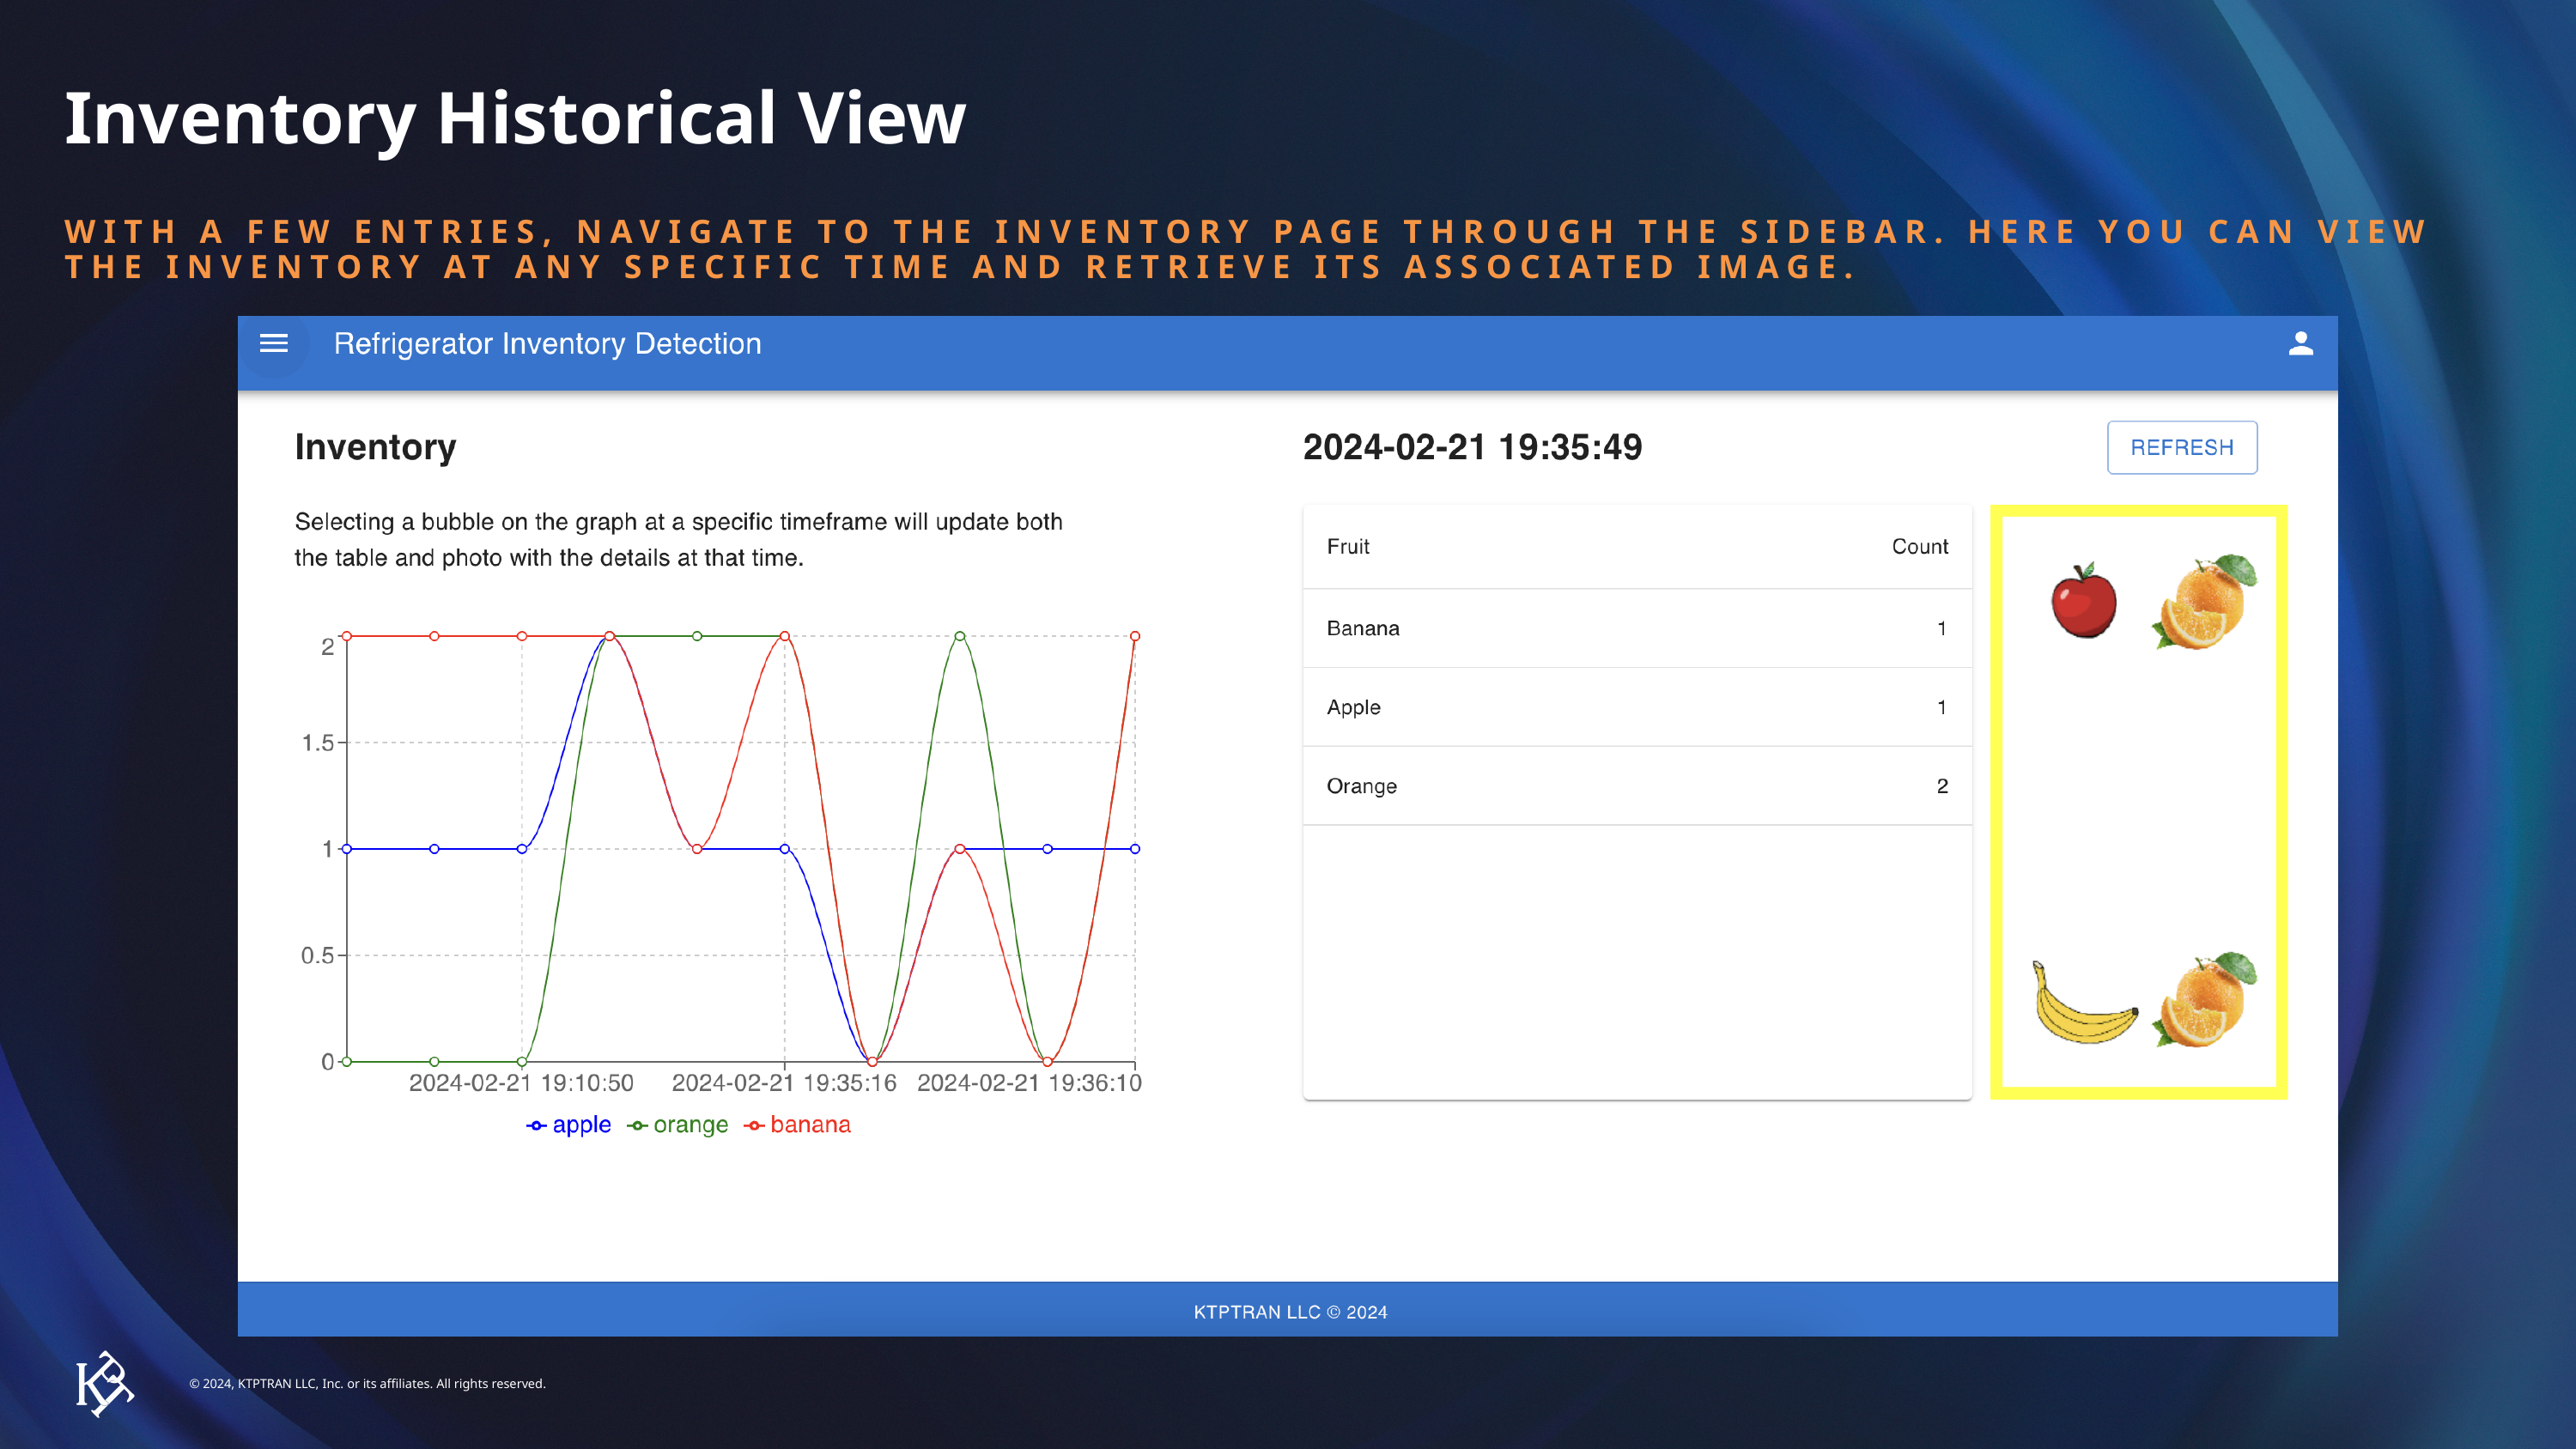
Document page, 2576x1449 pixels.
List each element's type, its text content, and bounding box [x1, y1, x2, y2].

list With a few entries, navigate to the inventory page through the sidebar. Here you can view the inventory at any specific time and retrieve its associated image. [64, 209, 2512, 317]
picture [0, 0, 2576, 1449]
title Inventory Historical View [64, 52, 2512, 205]
